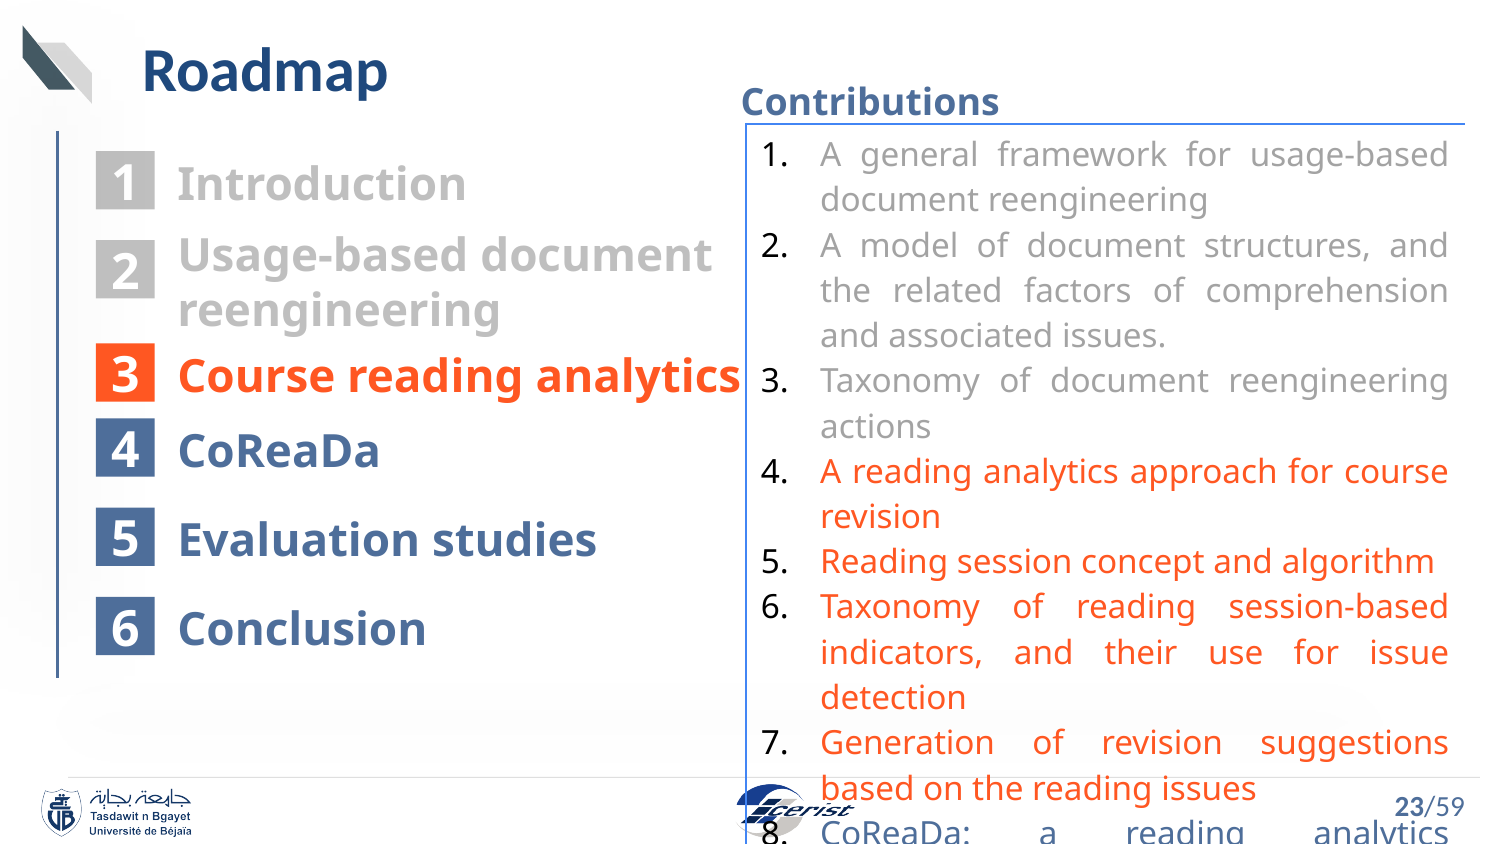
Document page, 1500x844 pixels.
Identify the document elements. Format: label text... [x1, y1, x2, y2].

text_box Contributions [725, 70, 1016, 131]
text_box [95, 502, 1107, 567]
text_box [95, 592, 1107, 656]
picture [733, 781, 745, 841]
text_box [95, 338, 1107, 402]
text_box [95, 413, 1107, 477]
text_box 1 [95, 151, 155, 210]
table_header A general framework for usage-based document reengineering A model of document structures, and the related factors of comprehension and associated issues. Taxonomy of document reengineering actions A reading analytics approach for course revision Reading session concept and algorithm Taxonomy of reading session-based indicators, and their use for issue detection Generation of revision suggestions based on the reading issues CoReaDa: a reading analytics dashboard. A set of evaluation and validation studies [747, 125, 1465, 844]
title Roadmap [127, 14, 1466, 109]
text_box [95, 218, 1107, 299]
picture [40, 783, 195, 843]
text_box Introduction [162, 146, 745, 205]
slide_number 23/59 [1059, 782, 1480, 828]
